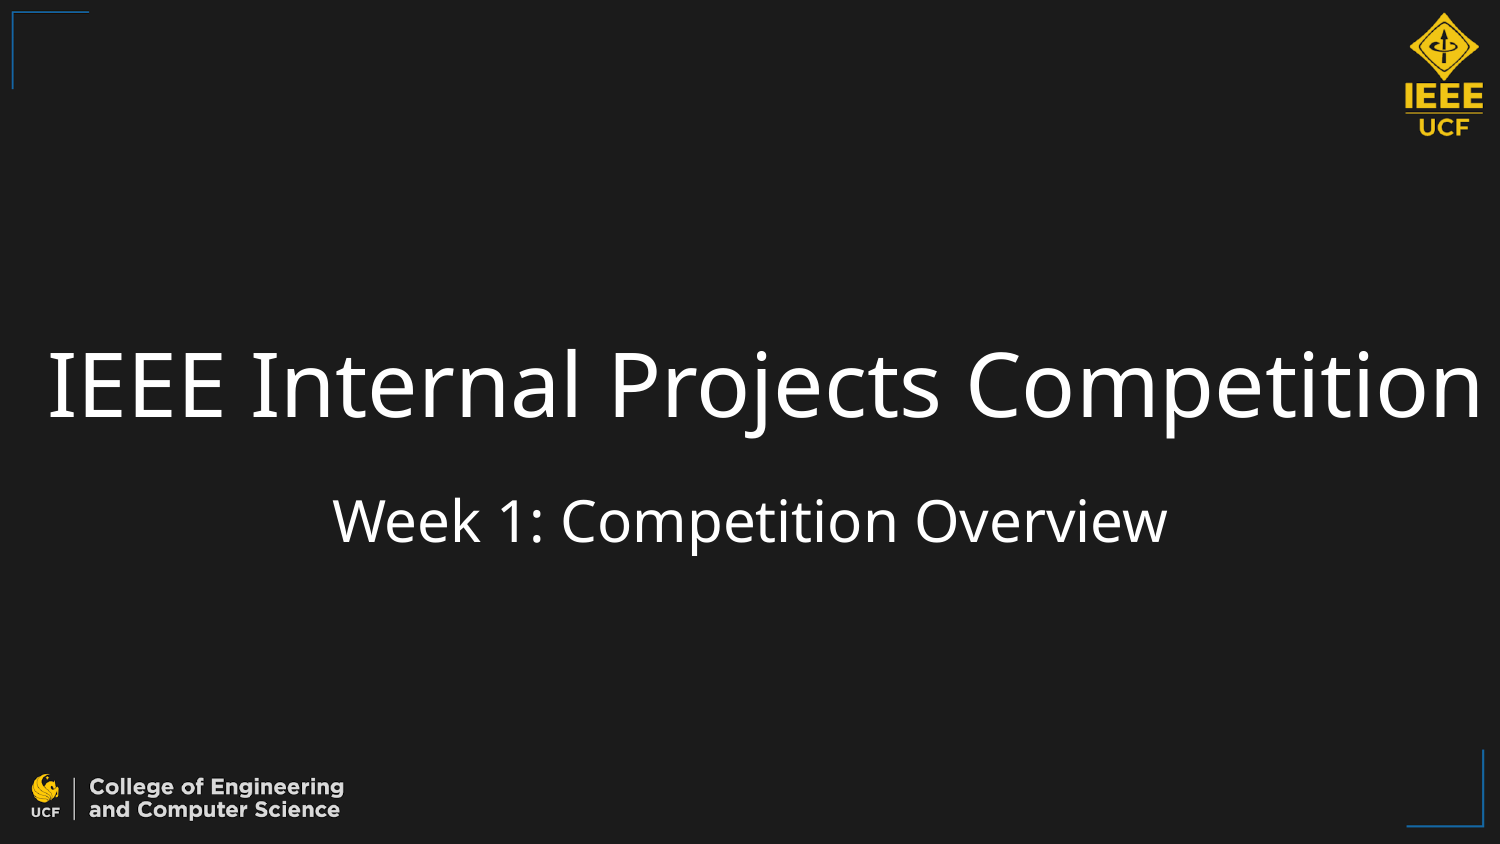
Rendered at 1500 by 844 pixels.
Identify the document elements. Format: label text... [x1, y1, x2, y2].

picture [0, 459, 1500, 844]
subtitle Week 1: Competition Overview [51, 464, 1449, 595]
picture [0, 0, 1500, 122]
title IEEE Internal Projects Competition [0, 122, 1500, 459]
